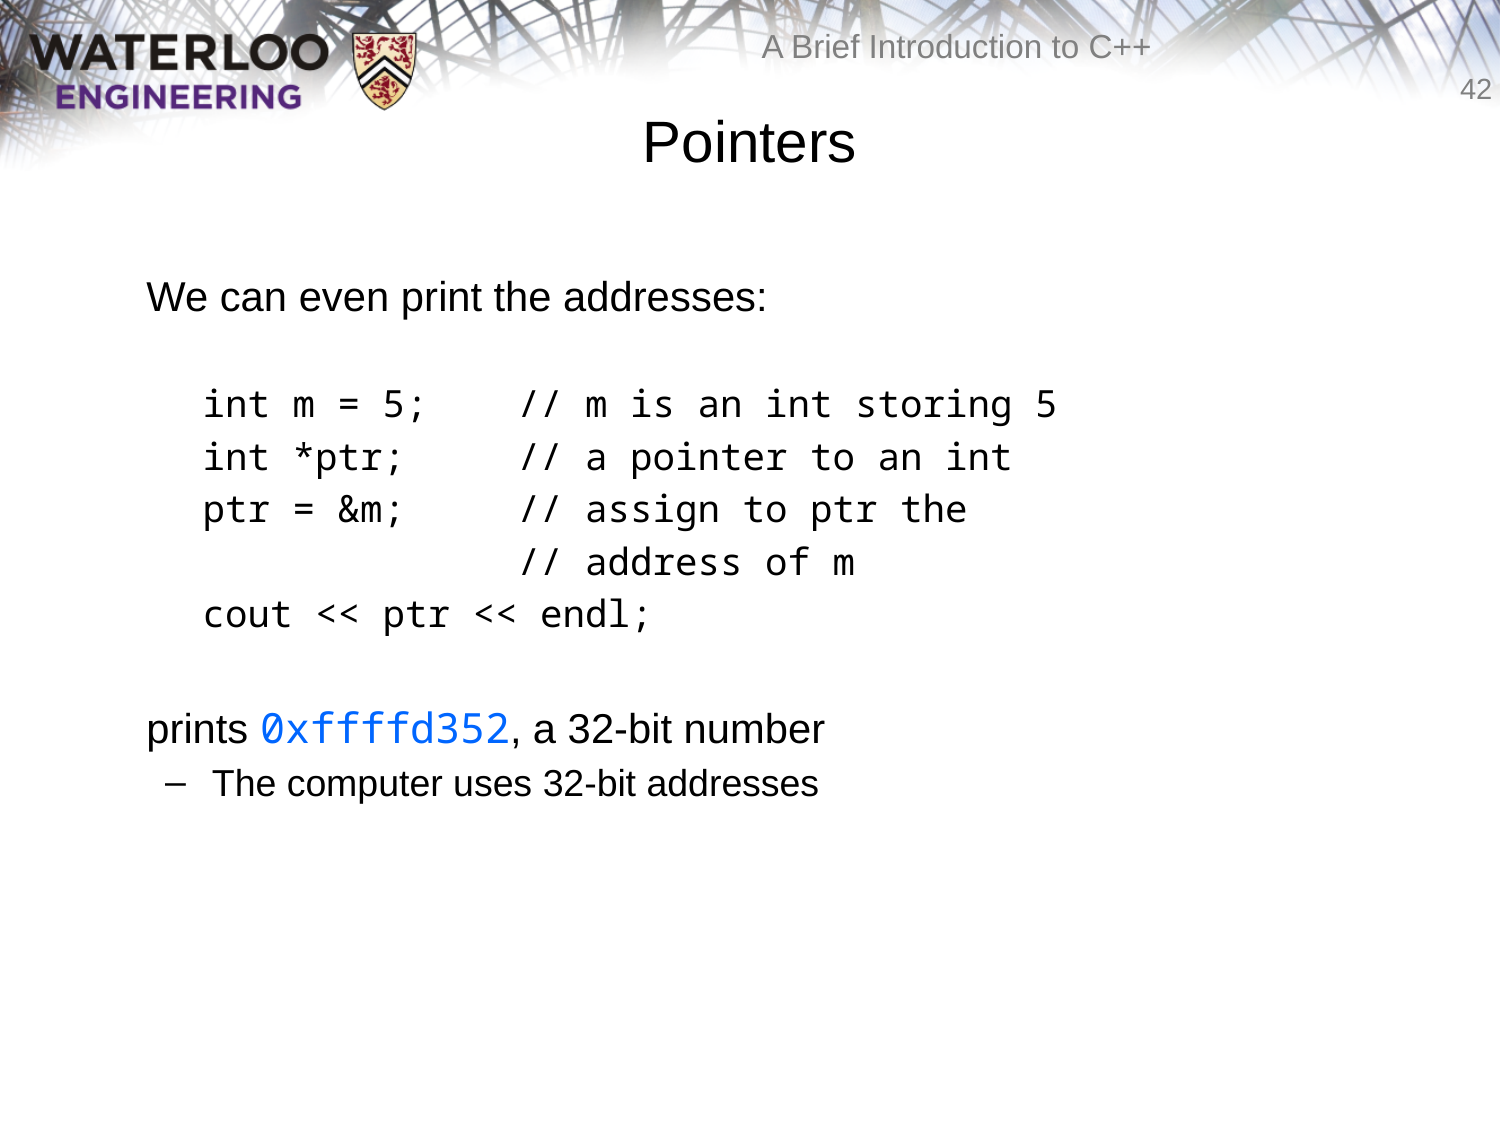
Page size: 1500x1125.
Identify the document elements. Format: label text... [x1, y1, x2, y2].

picture [0, 0, 1500, 1125]
title Pointers [74, 44, 1426, 233]
list We can even print the addresses: int m = 5; // m is an int storing 5 int *ptr; // a pointer to an int ptr = &m; // assign to ptr the // address of m cout << ptr << endl; prints 0xffffd352, a 32-bit number The computer uses 32-bit addresses [74, 262, 1426, 1006]
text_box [717, 550, 1138, 725]
